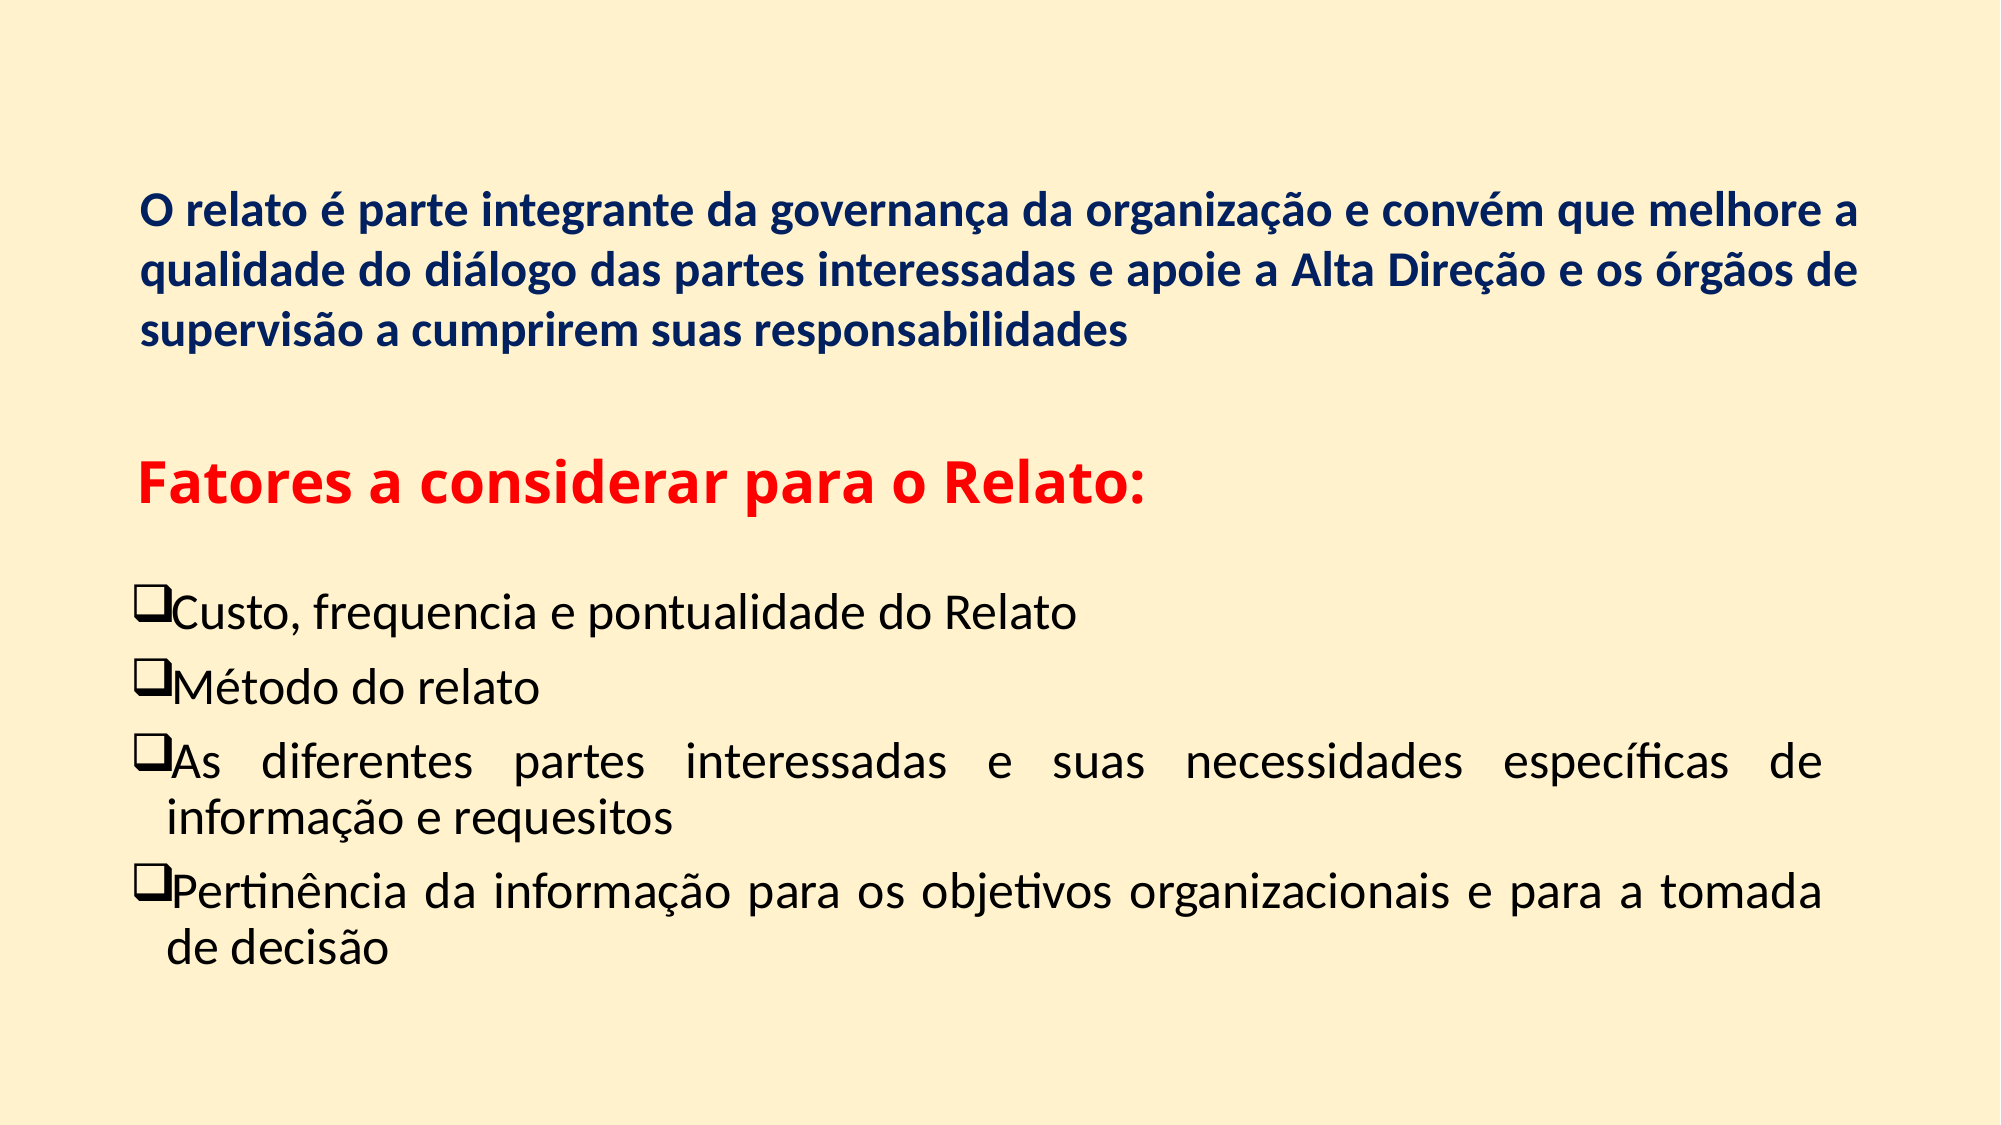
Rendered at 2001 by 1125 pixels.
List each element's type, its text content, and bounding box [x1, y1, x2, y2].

text_box O relato é parte integrante da governança da organização e convém que melhore a qualidade do diálogo das partes interessadas e apoie a Alta Direção e os órgãos de supervisão a cumprirem suas responsabilidades [125, 168, 1875, 364]
list Custo, frequencia e pontualidade do Relato Método do relato As diferentes partes interessadas e suas necessidades específicas de informação e requesitos Pertinência da informação para os objetivos organizacionais e para a tomada de decisão [115, 577, 1841, 987]
title Fatores a considerar para o Relato: [121, 419, 1847, 551]
